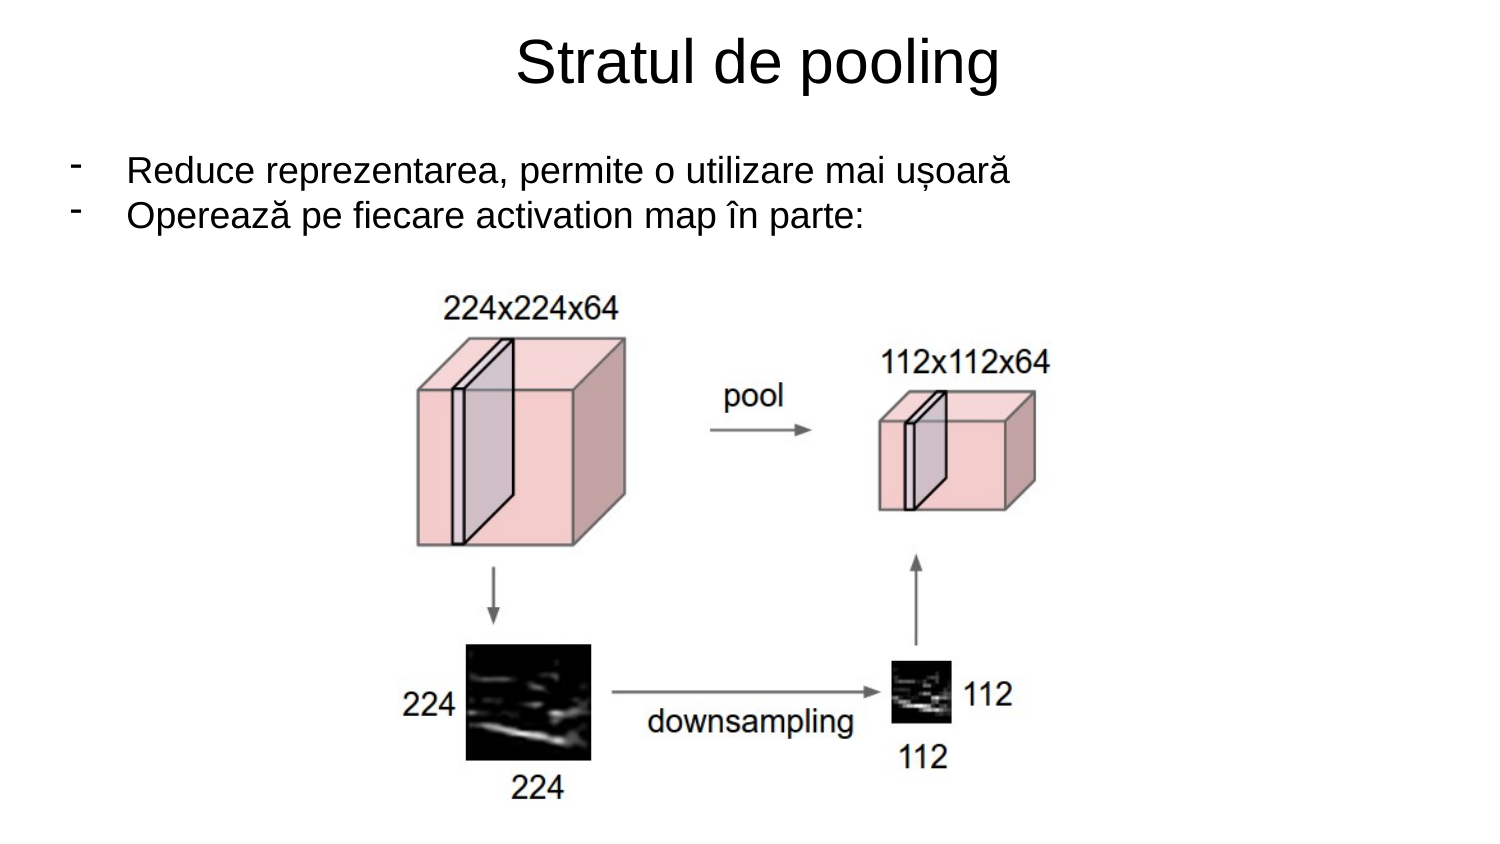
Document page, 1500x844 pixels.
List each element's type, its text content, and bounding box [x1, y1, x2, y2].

picture [397, 289, 1054, 808]
text_box Stratul de pooling Reduce reprezentarea, permite o utilizare mai ușoară Operează pe fiecare activation map în parte: [36, 5, 1482, 278]
